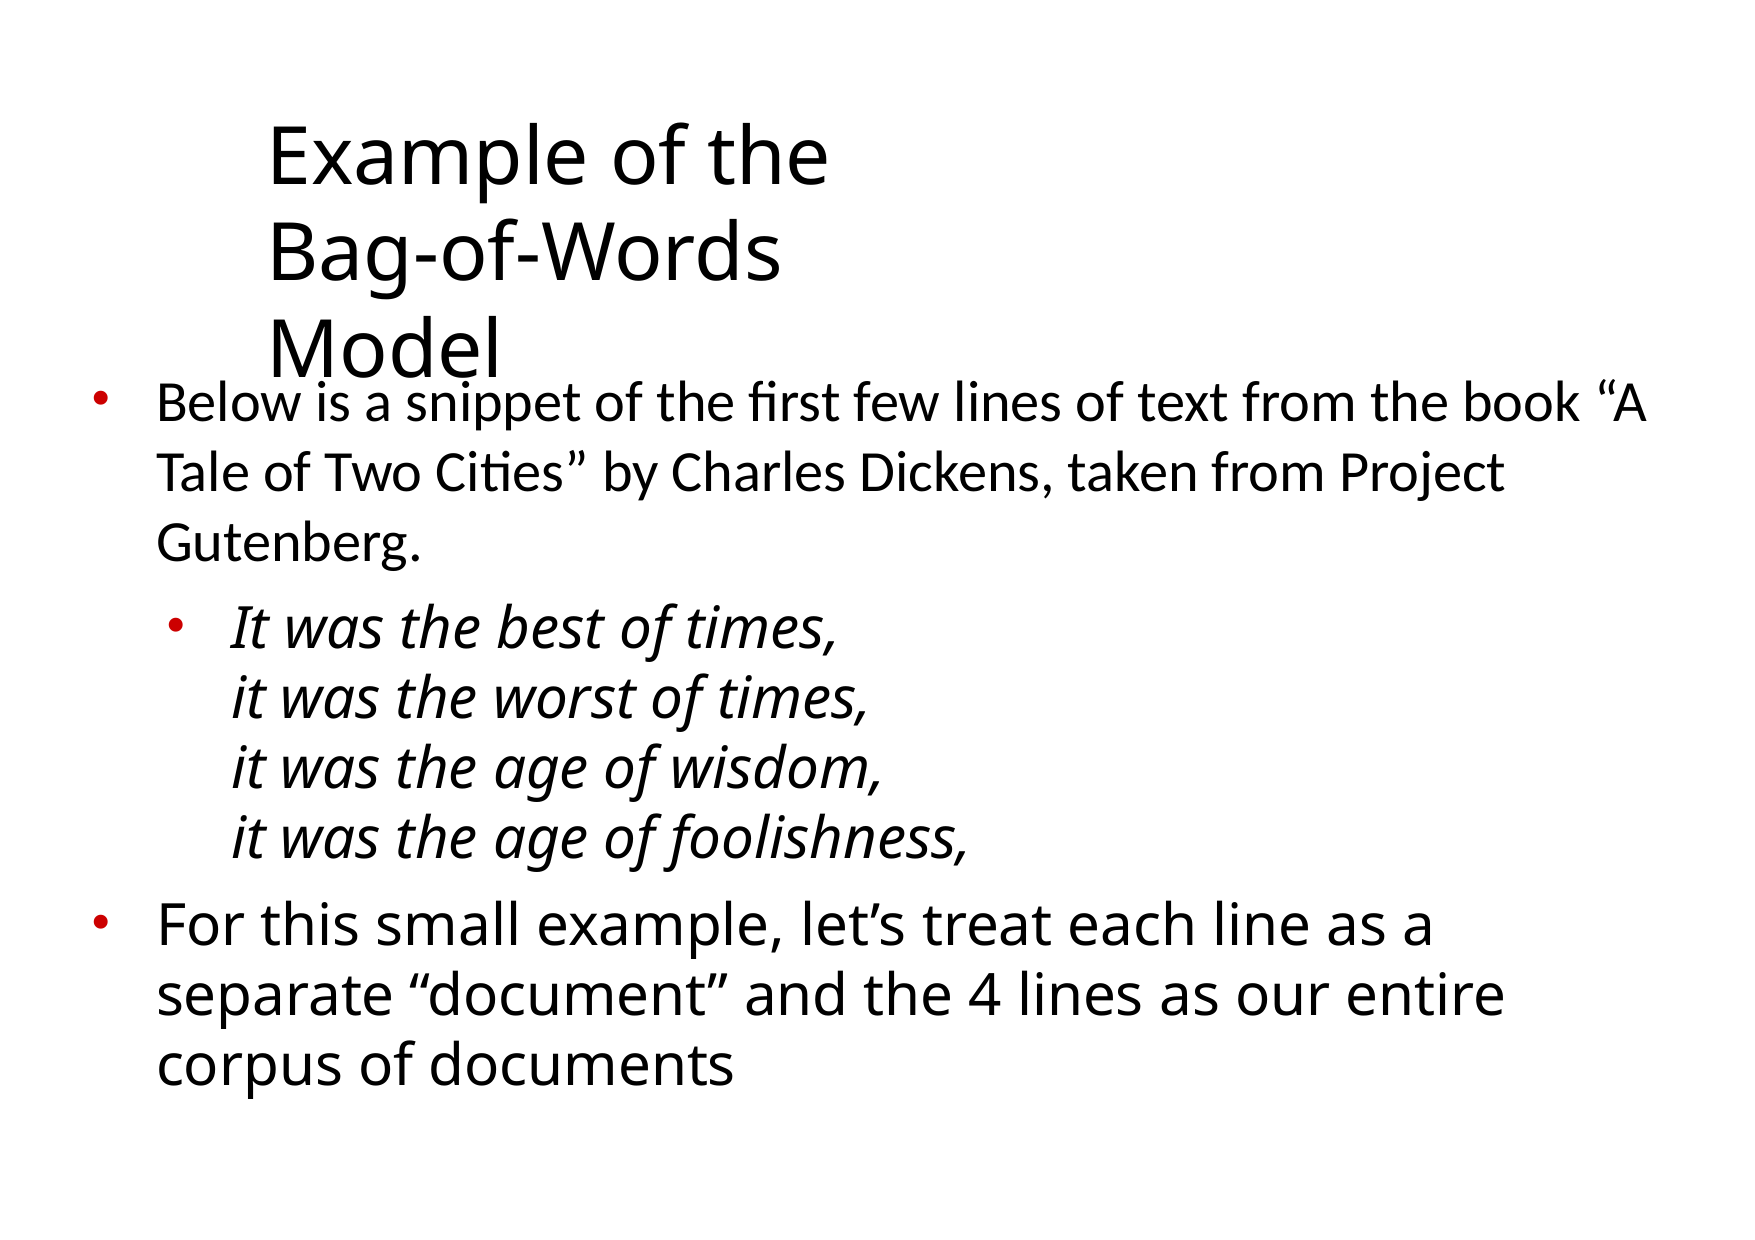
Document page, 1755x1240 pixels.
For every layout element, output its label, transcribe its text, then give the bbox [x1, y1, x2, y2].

title Example of the Bag-of-Words Model [264, 101, 909, 345]
text_box Below is a snippet of the first few lines of text from the book “A Tale of Two Cities” by Charles Dickens, taken from Project Gutenberg. It was the best of times, it was the worst of times, it was the age of wisdom, it was the age of foolishness, For this small example, let’s treat each line as a separate “document” and the 4 lines as our entire corpus of documents [88, 345, 1677, 1097]
